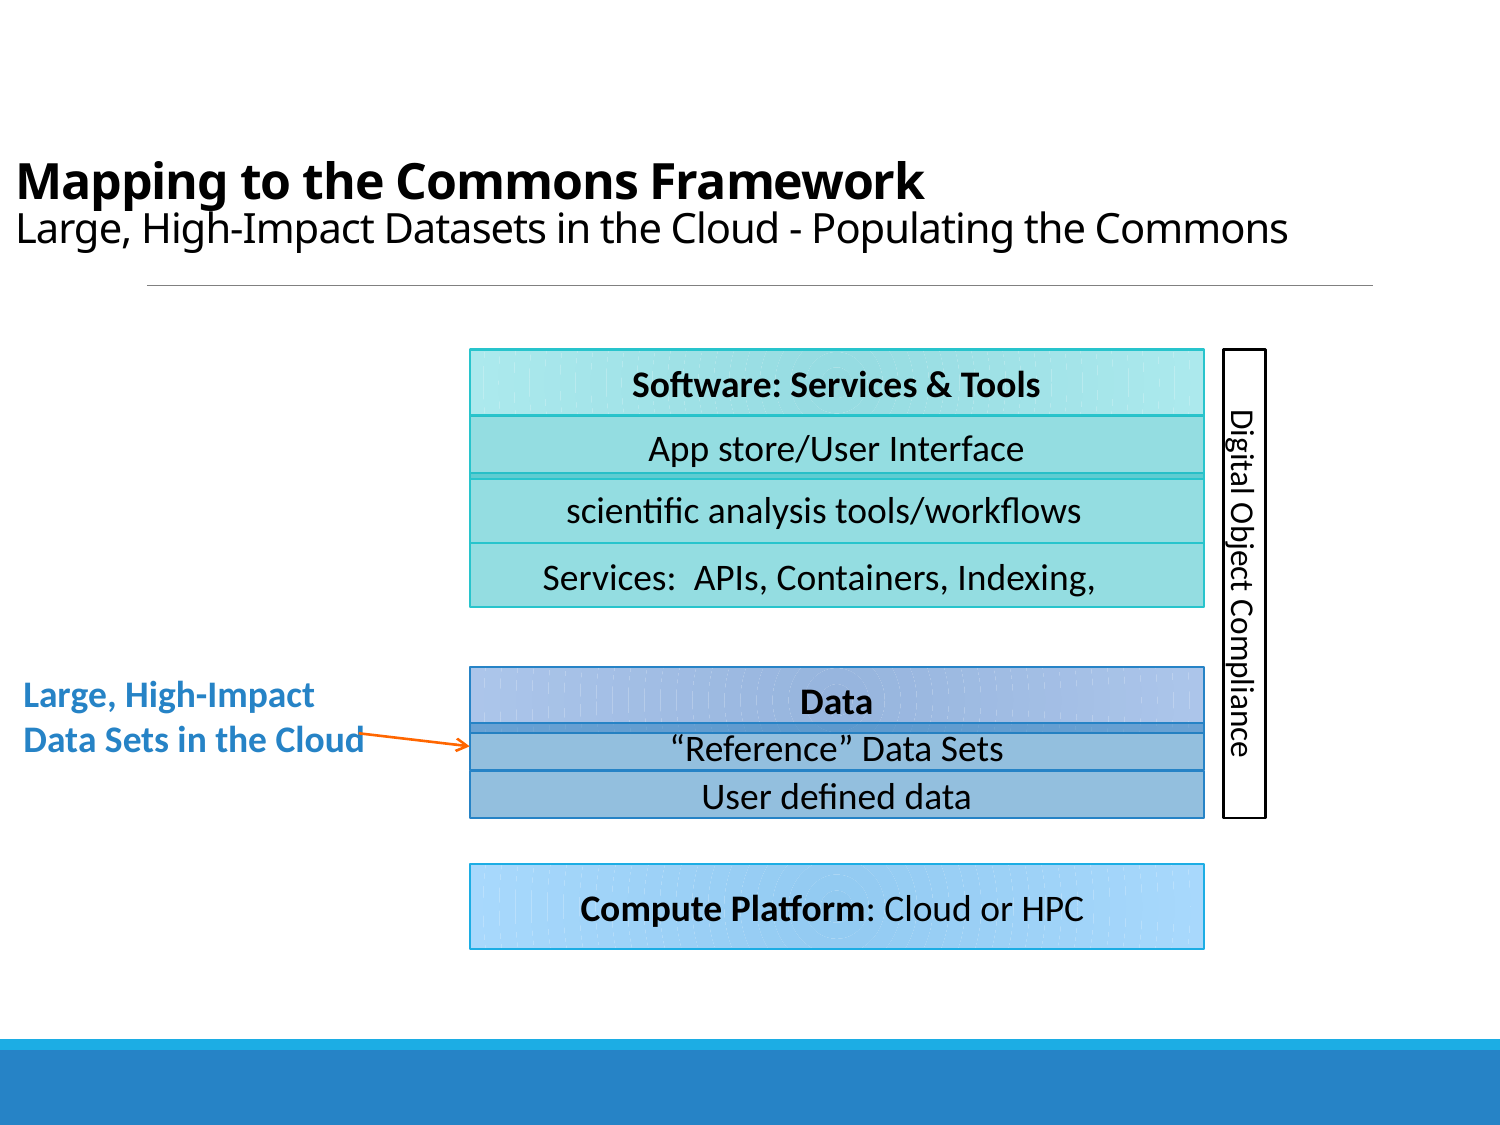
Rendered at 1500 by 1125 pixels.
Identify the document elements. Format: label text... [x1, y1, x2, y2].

title Mapping to the Commons Framework Large, High-Impact Datasets in the Cloud - Populating the Commons [0, 93, 1463, 260]
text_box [358, 732, 471, 747]
text_box Large, High-Impact Data Sets in the Cloud [8, 662, 394, 767]
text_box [469, 349, 1266, 950]
